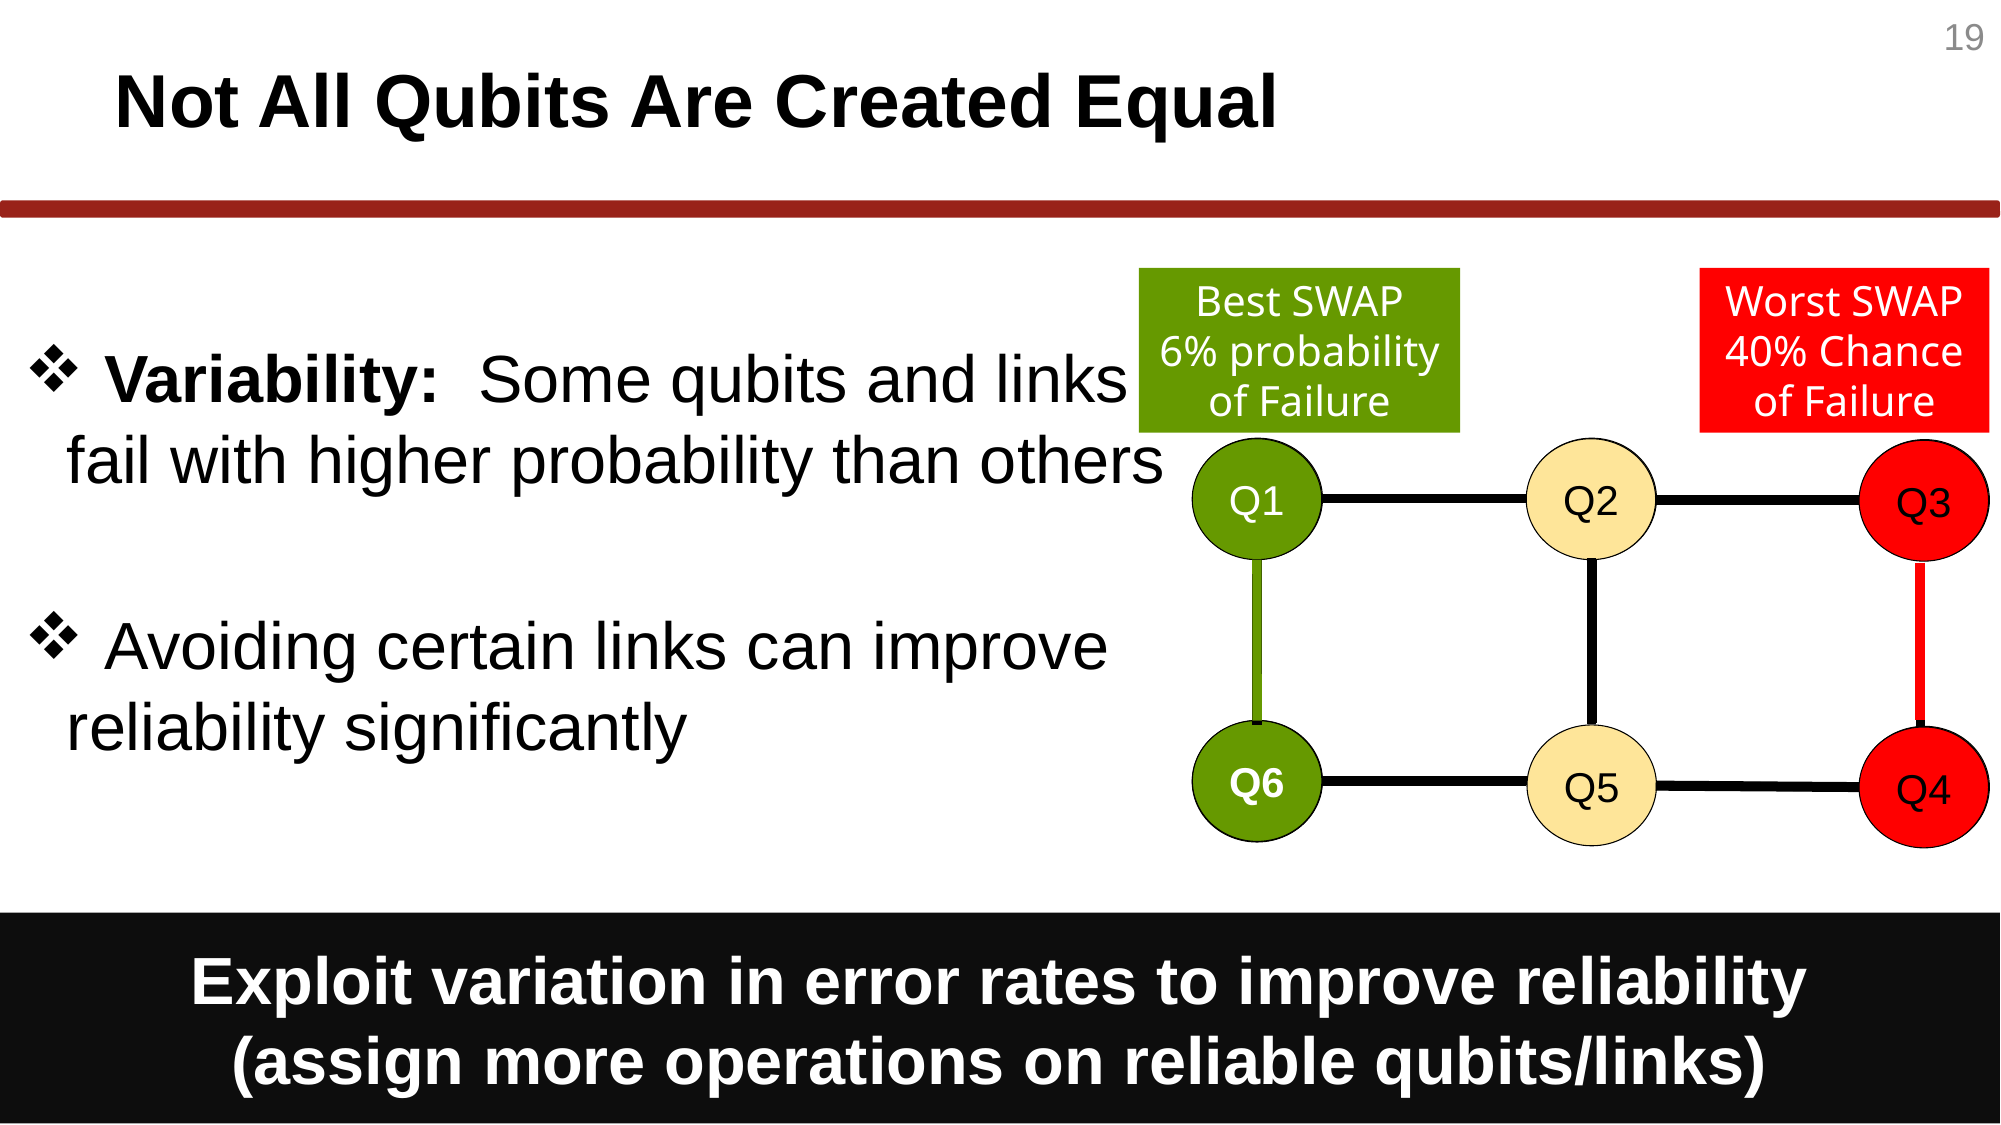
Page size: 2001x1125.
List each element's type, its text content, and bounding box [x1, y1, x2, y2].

title Not All Qubits Are Created Equal [99, 9, 1434, 198]
slide_number 19 [1920, 0, 2000, 72]
text_box Best SWAP 6% probability of Failure [1138, 267, 1461, 433]
text_box Worst SWAP 40% Chance of Failure [1699, 267, 1990, 433]
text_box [1192, 438, 1989, 848]
text_box Exploit variation in error rates to improve reliability (assign more operations on reliable qubits/links) [0, 911, 2000, 1124]
text_box Variability: Some qubits and links fail with higher probability than others Avoiding certain links can improve reliability significantly [9, 235, 1208, 911]
